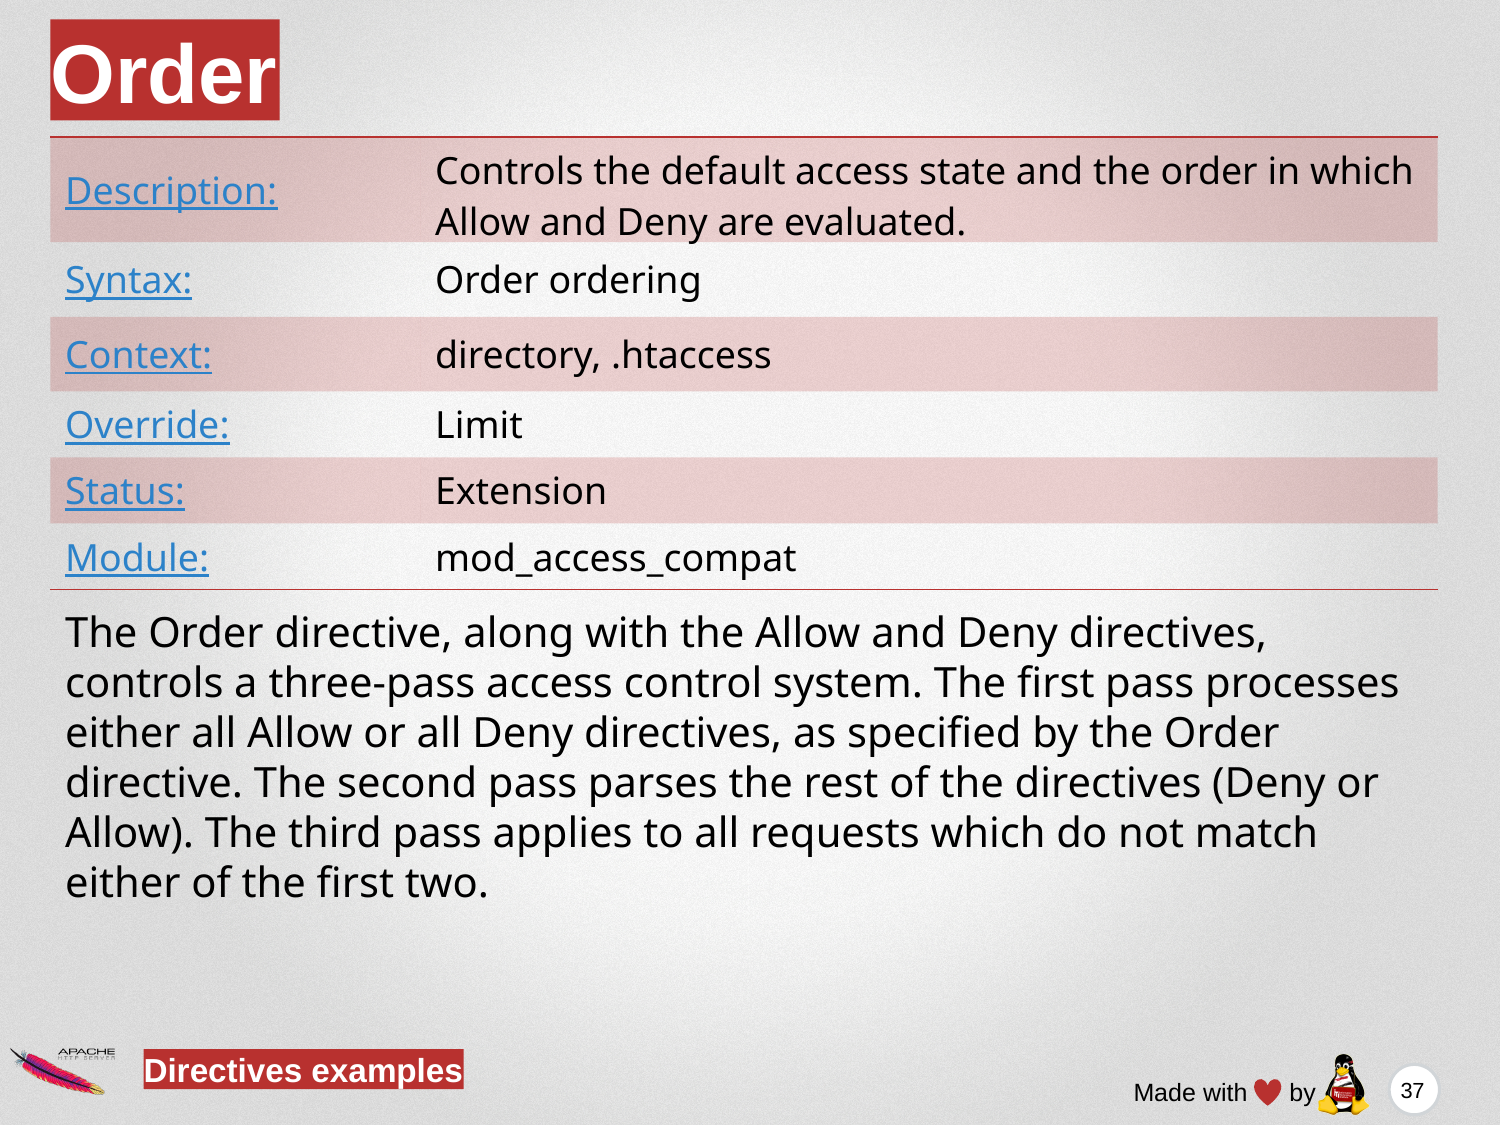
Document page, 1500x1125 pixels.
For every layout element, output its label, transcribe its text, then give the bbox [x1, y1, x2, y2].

slide_number 37 [1385, 1069, 1454, 1125]
table_cell directory, .htaccess [420, 317, 1438, 391]
table_cell Override: [50, 391, 420, 457]
text_box The Order directive, along with the Allow and Deny directives, controls a three-pass access control system. The first pass processes either all Allow or all Deny directives, as specified by the Order directive. The second pass parses the rest of the directives (Deny or Allow). The third pass applies to all requests which do not match either of the first two. [50, 597, 1422, 913]
table_cell Order ordering [420, 242, 1438, 317]
table_cell Limit [420, 391, 1438, 457]
text_box Directives examples [143, 1049, 464, 1090]
table_cell Extension [420, 457, 1438, 523]
table_cell Status: [50, 457, 420, 523]
table_cell Module: [50, 523, 420, 589]
picture [0, 0, 1500, 1125]
table_header Description: [50, 138, 420, 242]
table_cell Context: [50, 317, 420, 391]
table_header Controls the default access state and the order in which Allow and Deny are evaluated. [420, 138, 1438, 242]
table_cell mod_access_compat [420, 523, 1438, 589]
table_cell Syntax: [50, 242, 420, 317]
title Order [50, 19, 280, 121]
